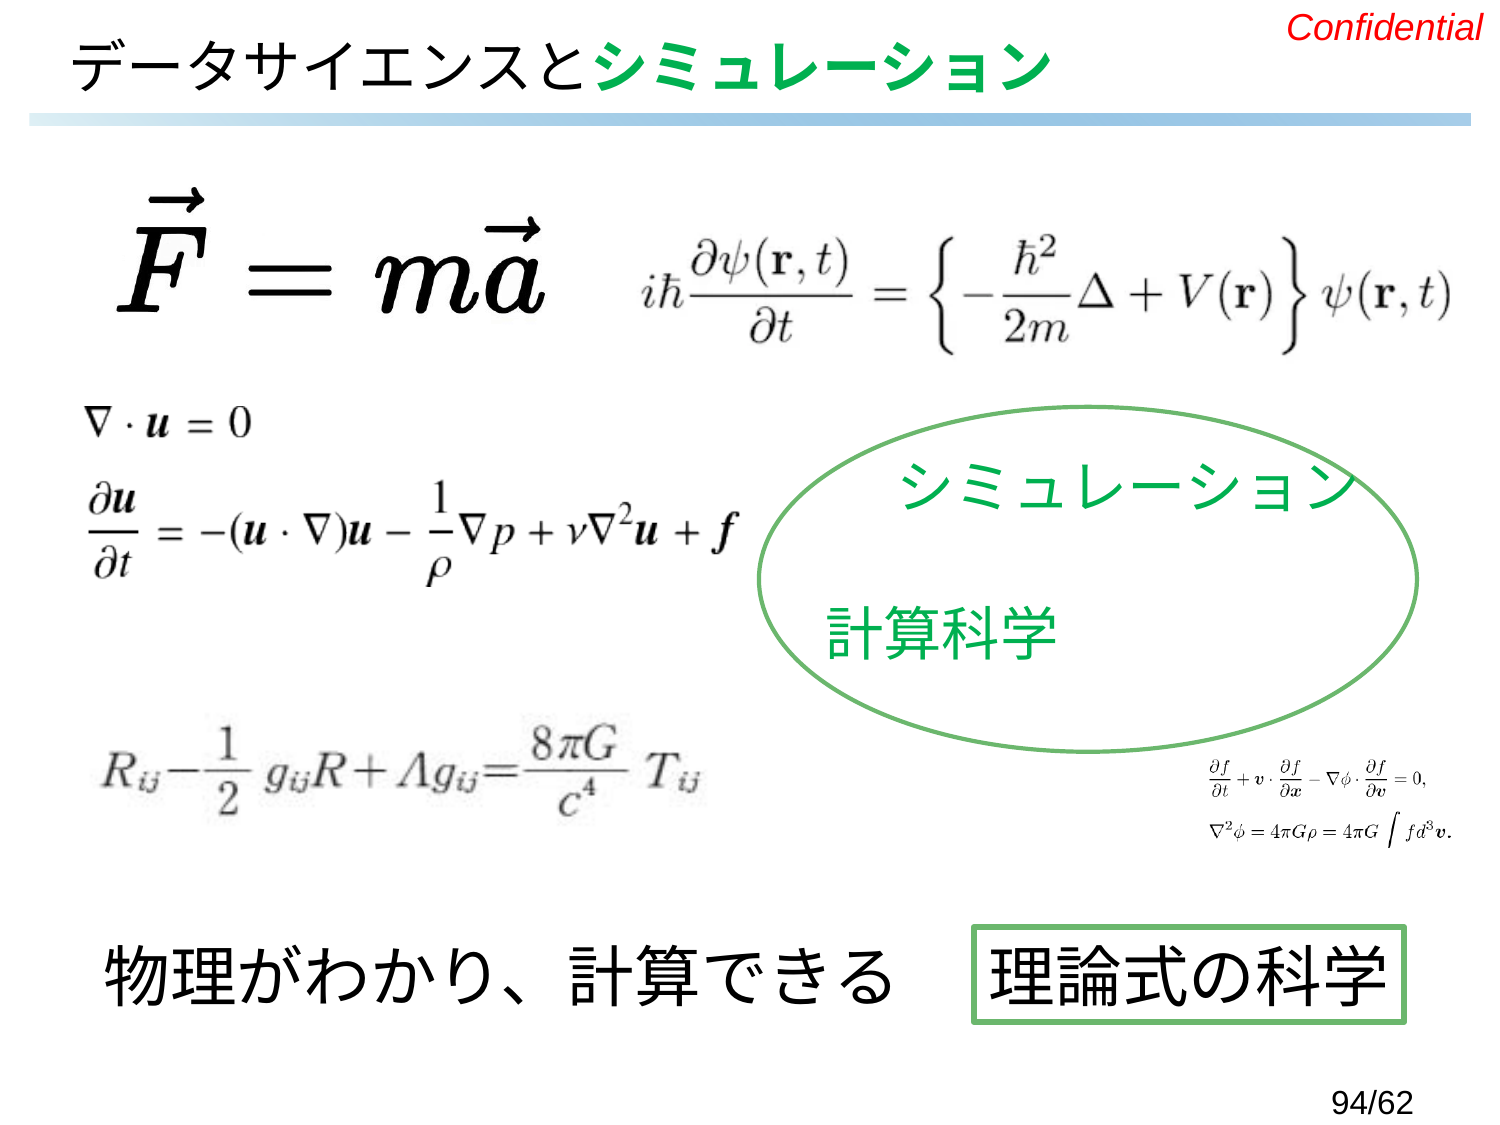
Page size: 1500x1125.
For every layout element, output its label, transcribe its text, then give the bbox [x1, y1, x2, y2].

text_box 物理がわかり、計算できる [88, 927, 916, 1022]
picture [82, 406, 742, 587]
text_box シミュレーション [881, 442, 1375, 528]
picture [102, 171, 562, 342]
text_box 理論式の科学 [972, 925, 1406, 1024]
picture [1204, 751, 1466, 848]
text_box [756, 442, 1420, 754]
picture [34, 681, 782, 871]
picture [630, 217, 1454, 382]
title データサイエンスとシミュレーション [52, 18, 1452, 112]
text_box [883, 404, 1293, 442]
text_box 計算科学 [810, 589, 1074, 675]
